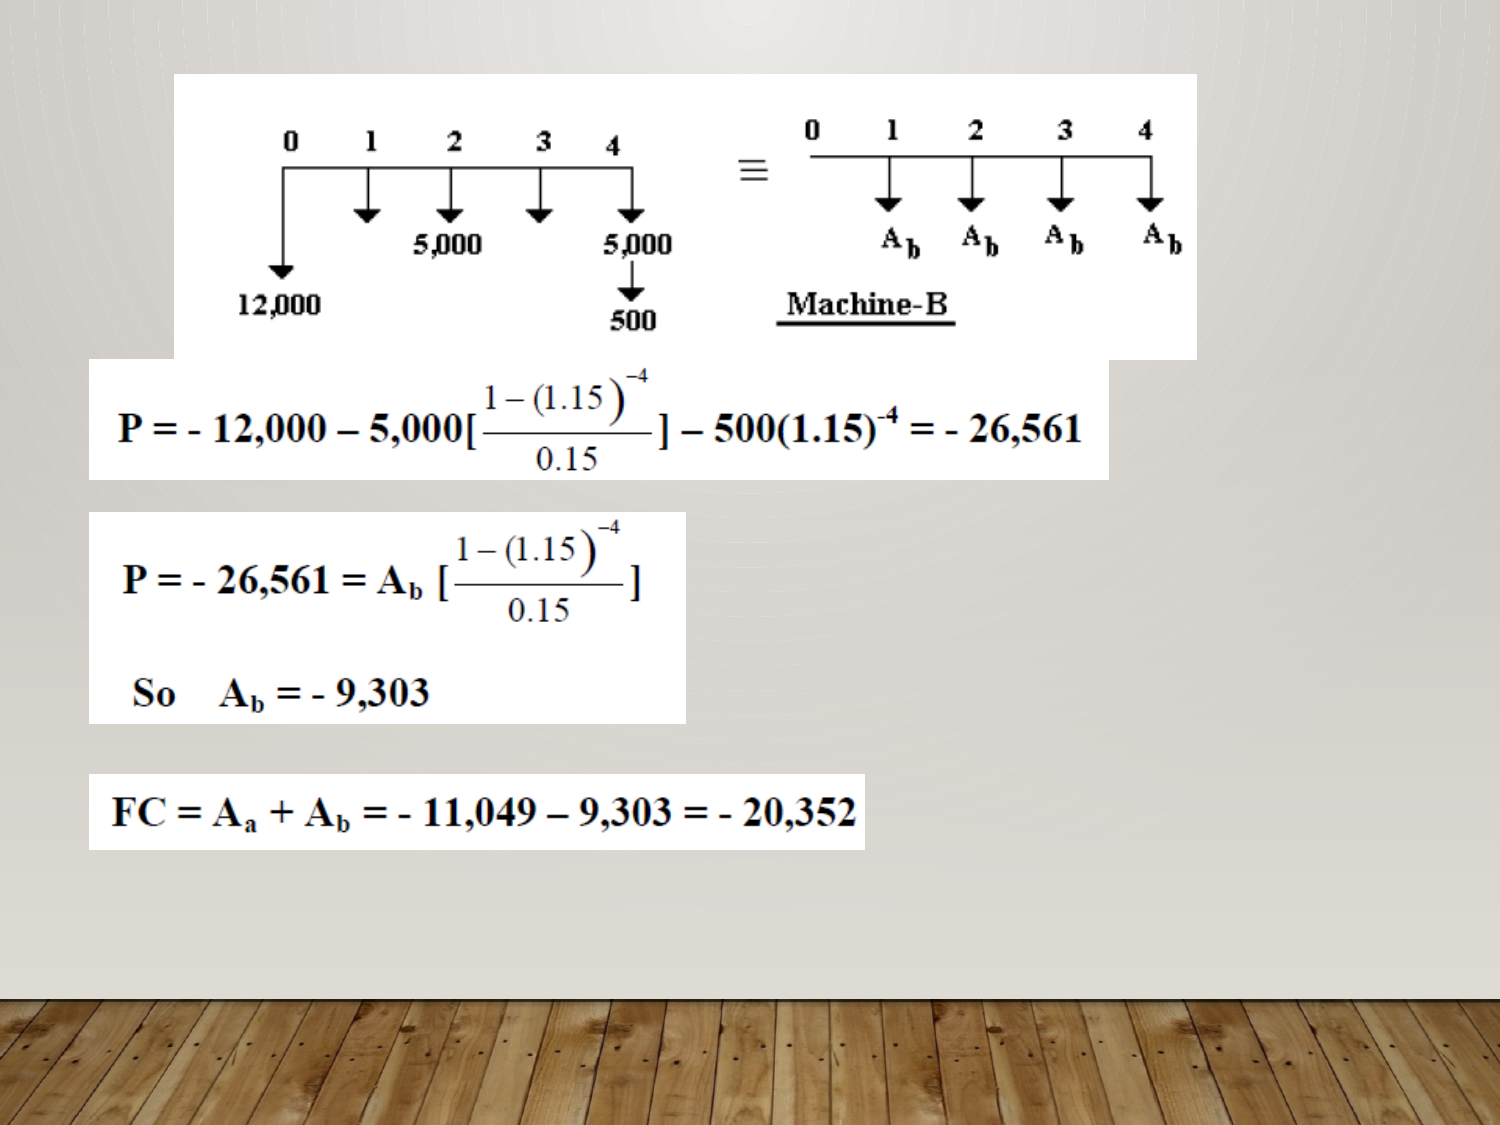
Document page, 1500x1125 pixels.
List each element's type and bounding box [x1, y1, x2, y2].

picture [89, 774, 865, 851]
text_box [89, 74, 1198, 480]
picture [0, 999, 1500, 1125]
picture [88, 512, 687, 724]
